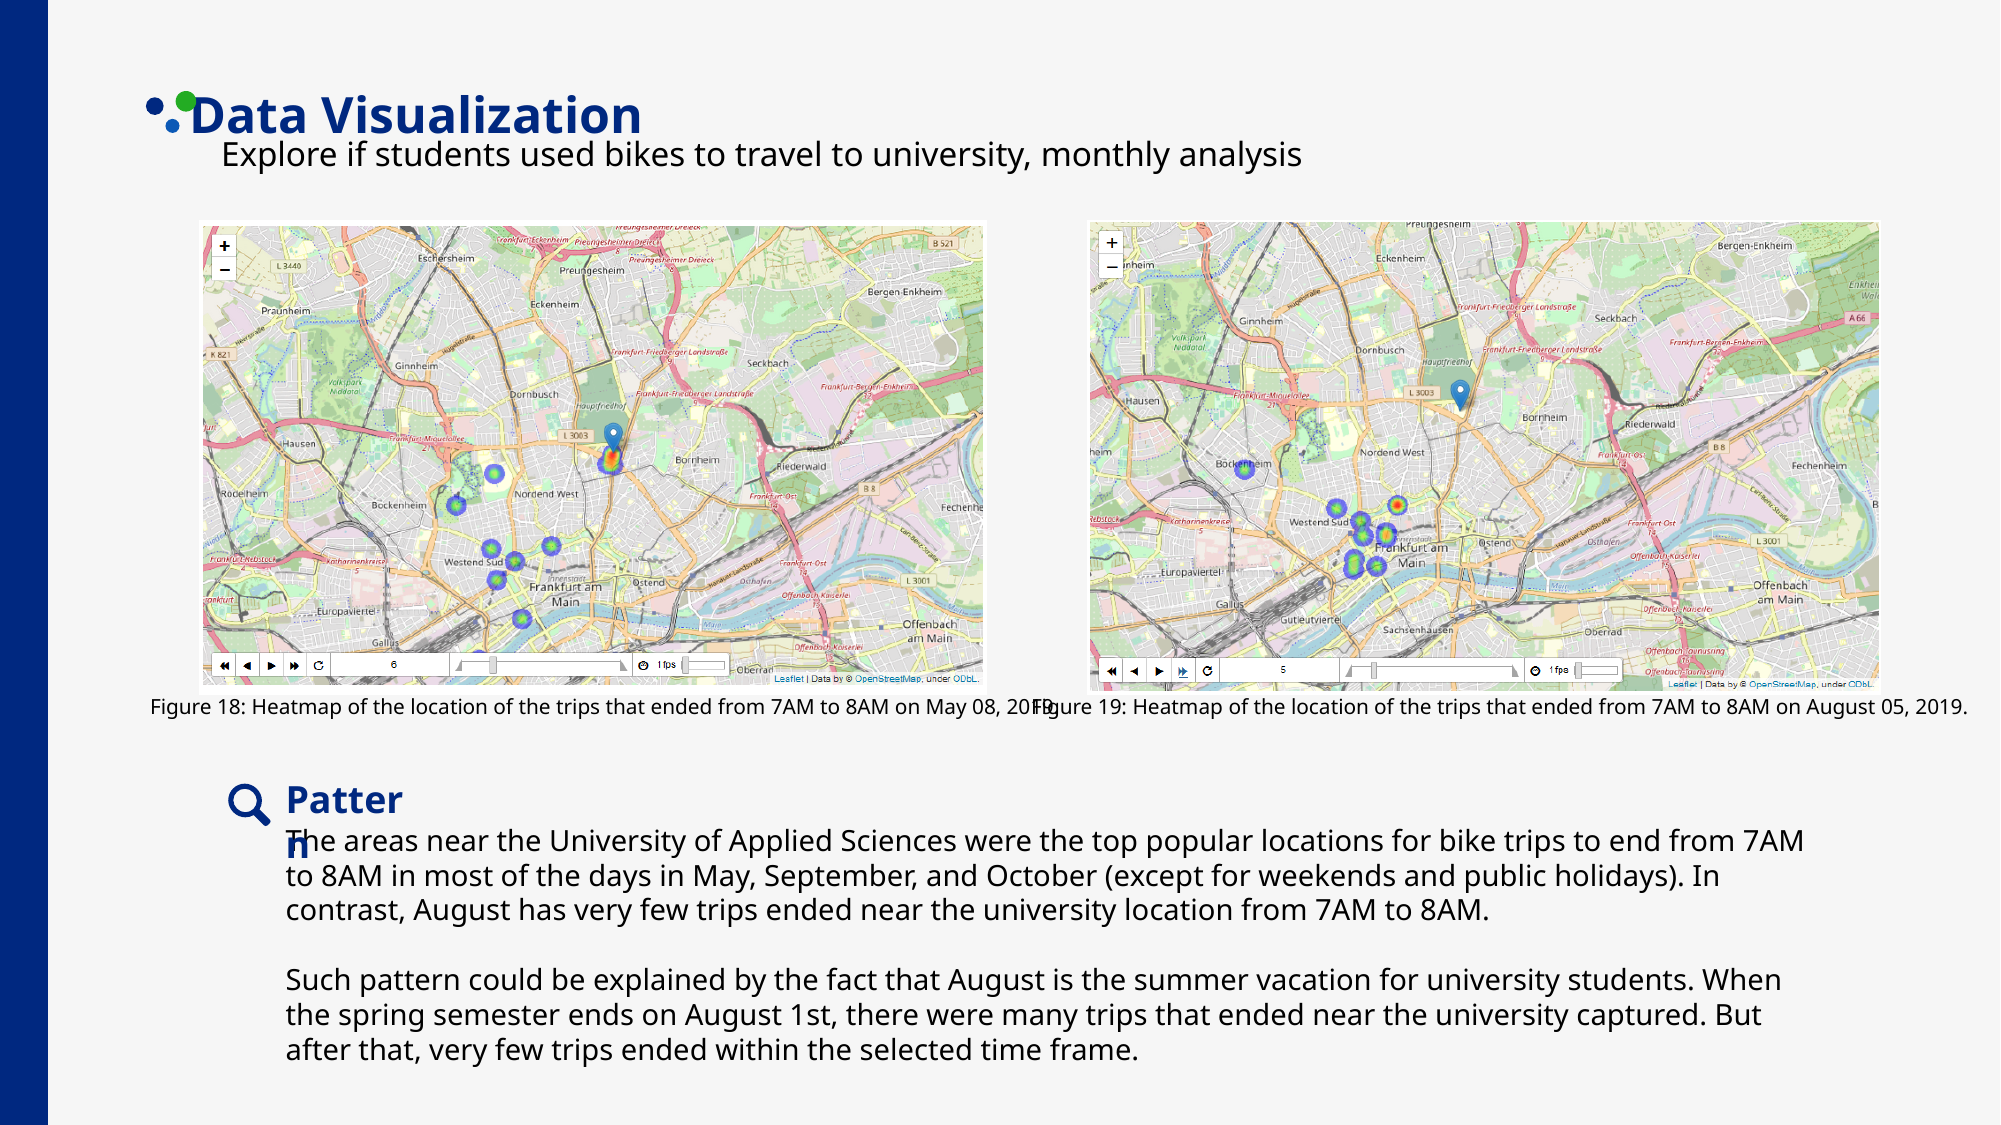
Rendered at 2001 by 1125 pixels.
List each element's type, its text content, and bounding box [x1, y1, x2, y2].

picture [199, 220, 987, 695]
text_box The areas near the University of Applied Sciences were the top popular locations for bike trips to end from 7AM to 8AM in most of the days in May, September, and October (except for weekends and public holidays). In contrast, August has very few trips ended near the university location from 7AM to 8AM. Such pattern could be explained by the fact that August is the summer vacation for university students. When the spring semester ends on August 1st, there were many trips that ended near the university captured. But after that, very few trips ended within the selected time frame. [270, 814, 1831, 1125]
text_box [228, 783, 270, 827]
text_box [0, 0, 48, 1125]
text_box Explore if students used bikes to travel to university, monthly analysis [206, 125, 1478, 221]
text_box Figure 18: Heatmap of the location of the trips that ended from 7AM to 8AM on May 08, 2019. [135, 685, 1074, 726]
text_box Figure 19: Heatmap of the location of the trips that ended from 7AM to 8AM on August 05, 2019. [999, 686, 2000, 751]
text_box Pattern [270, 768, 422, 874]
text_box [147, 64, 662, 148]
picture [1087, 220, 1881, 695]
